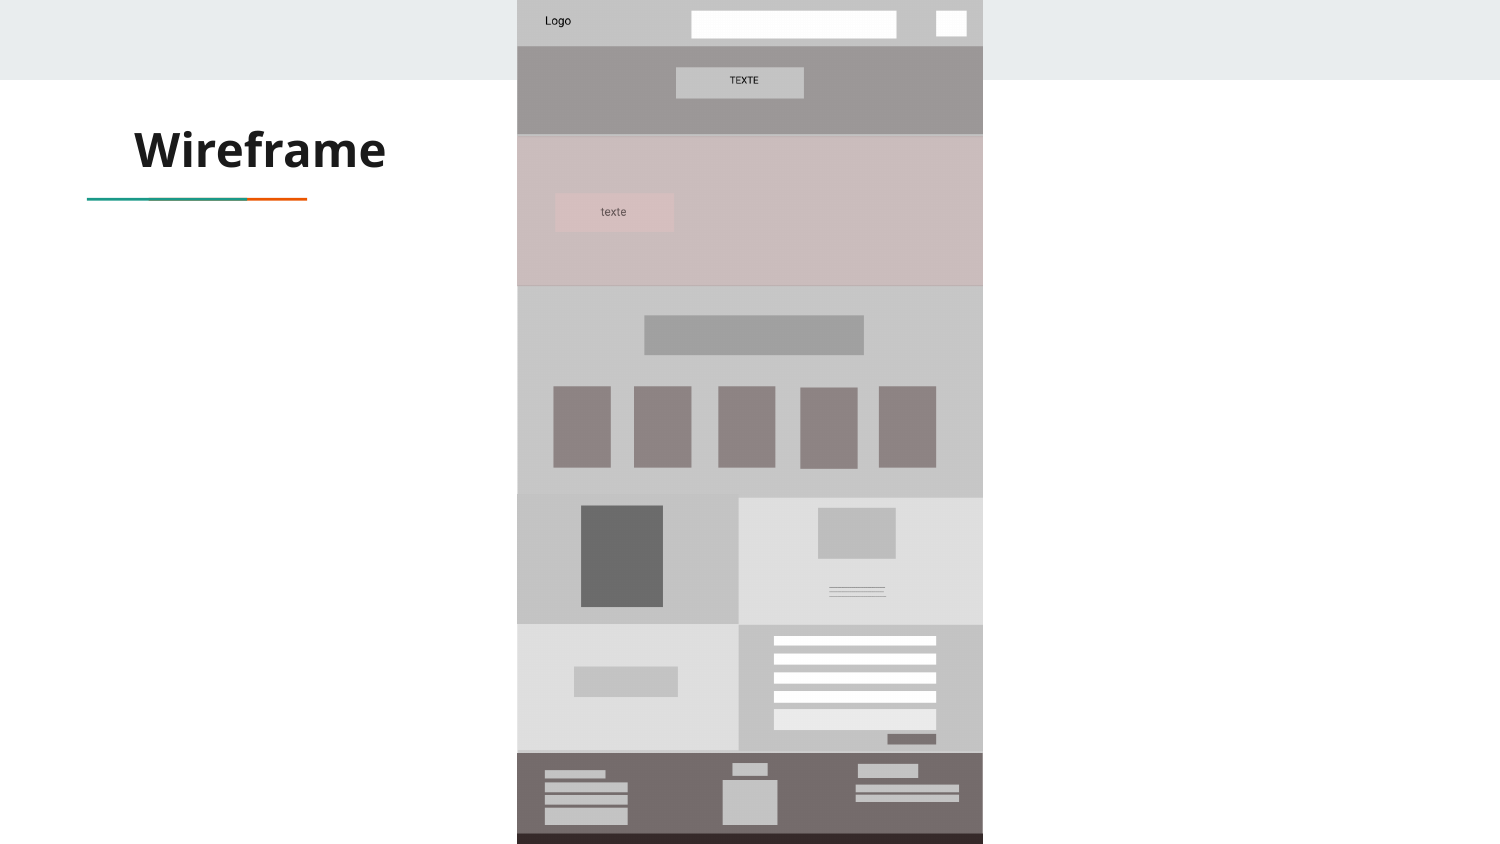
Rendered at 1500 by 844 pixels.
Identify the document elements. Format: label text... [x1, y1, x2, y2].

title Wireframe [119, 104, 444, 193]
picture [517, 0, 983, 844]
